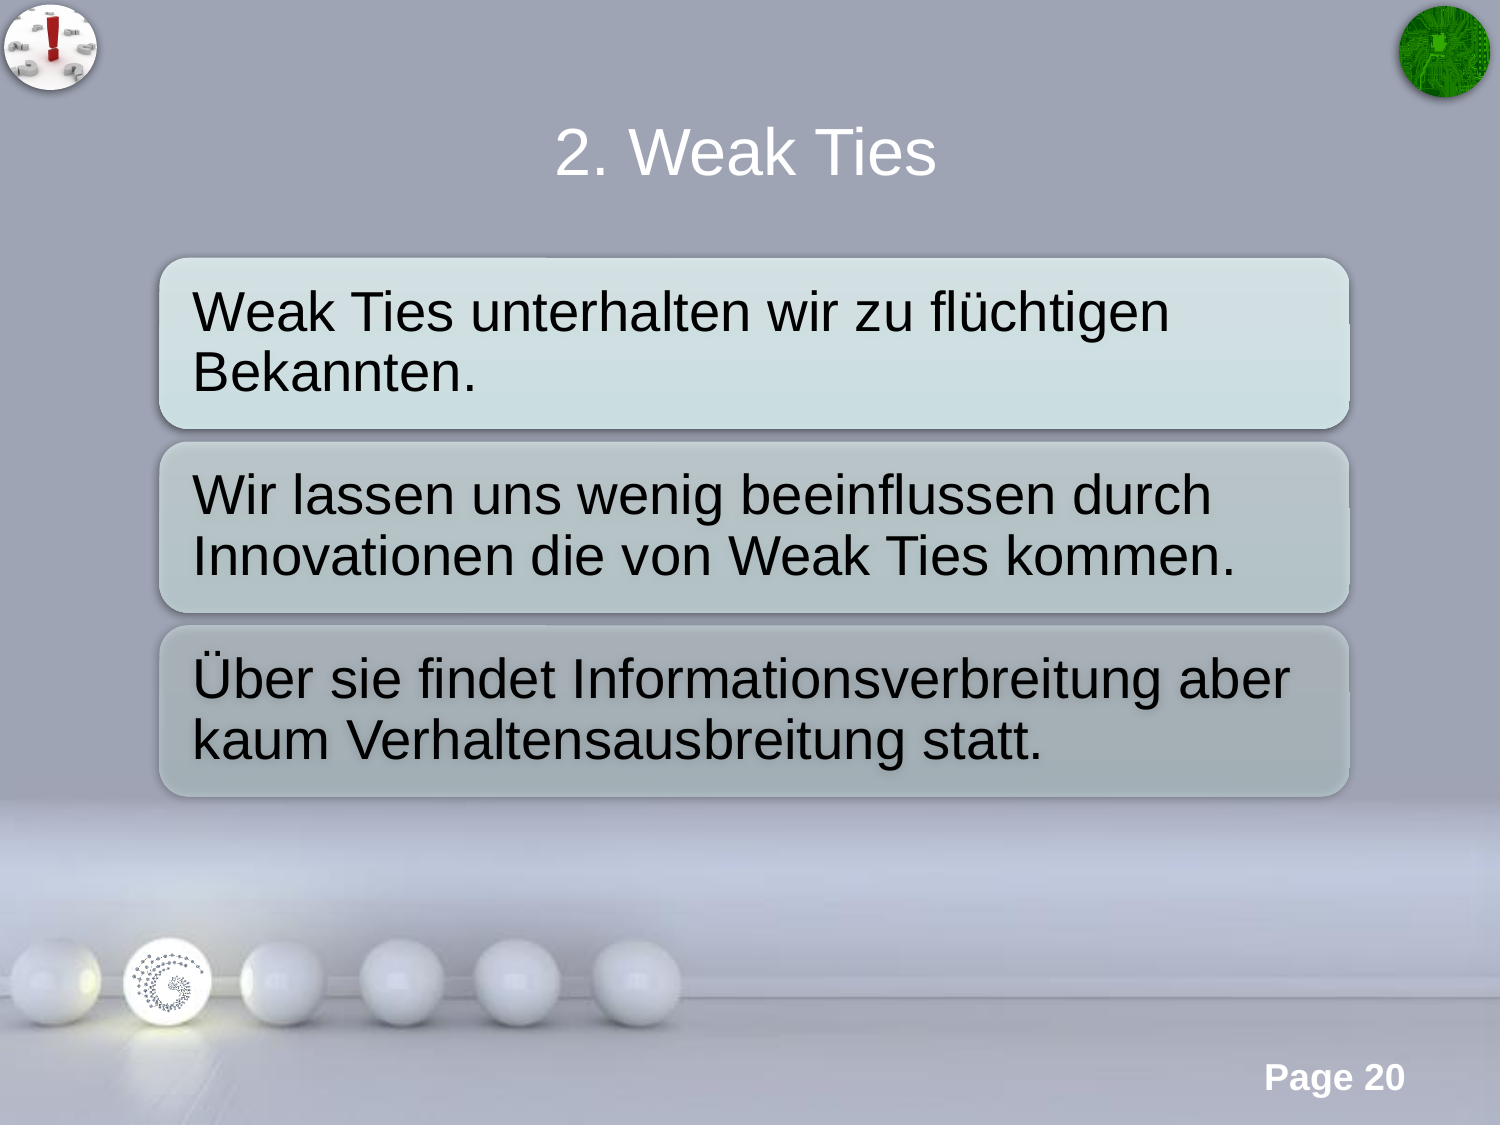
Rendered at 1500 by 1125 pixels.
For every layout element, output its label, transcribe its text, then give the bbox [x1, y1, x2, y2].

picture [0, 0, 1500, 1125]
text_box [1399, 6, 1491, 98]
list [159, 255, 1350, 799]
title 2. Weak Ties [99, 101, 1393, 214]
text_box [4, 4, 97, 90]
